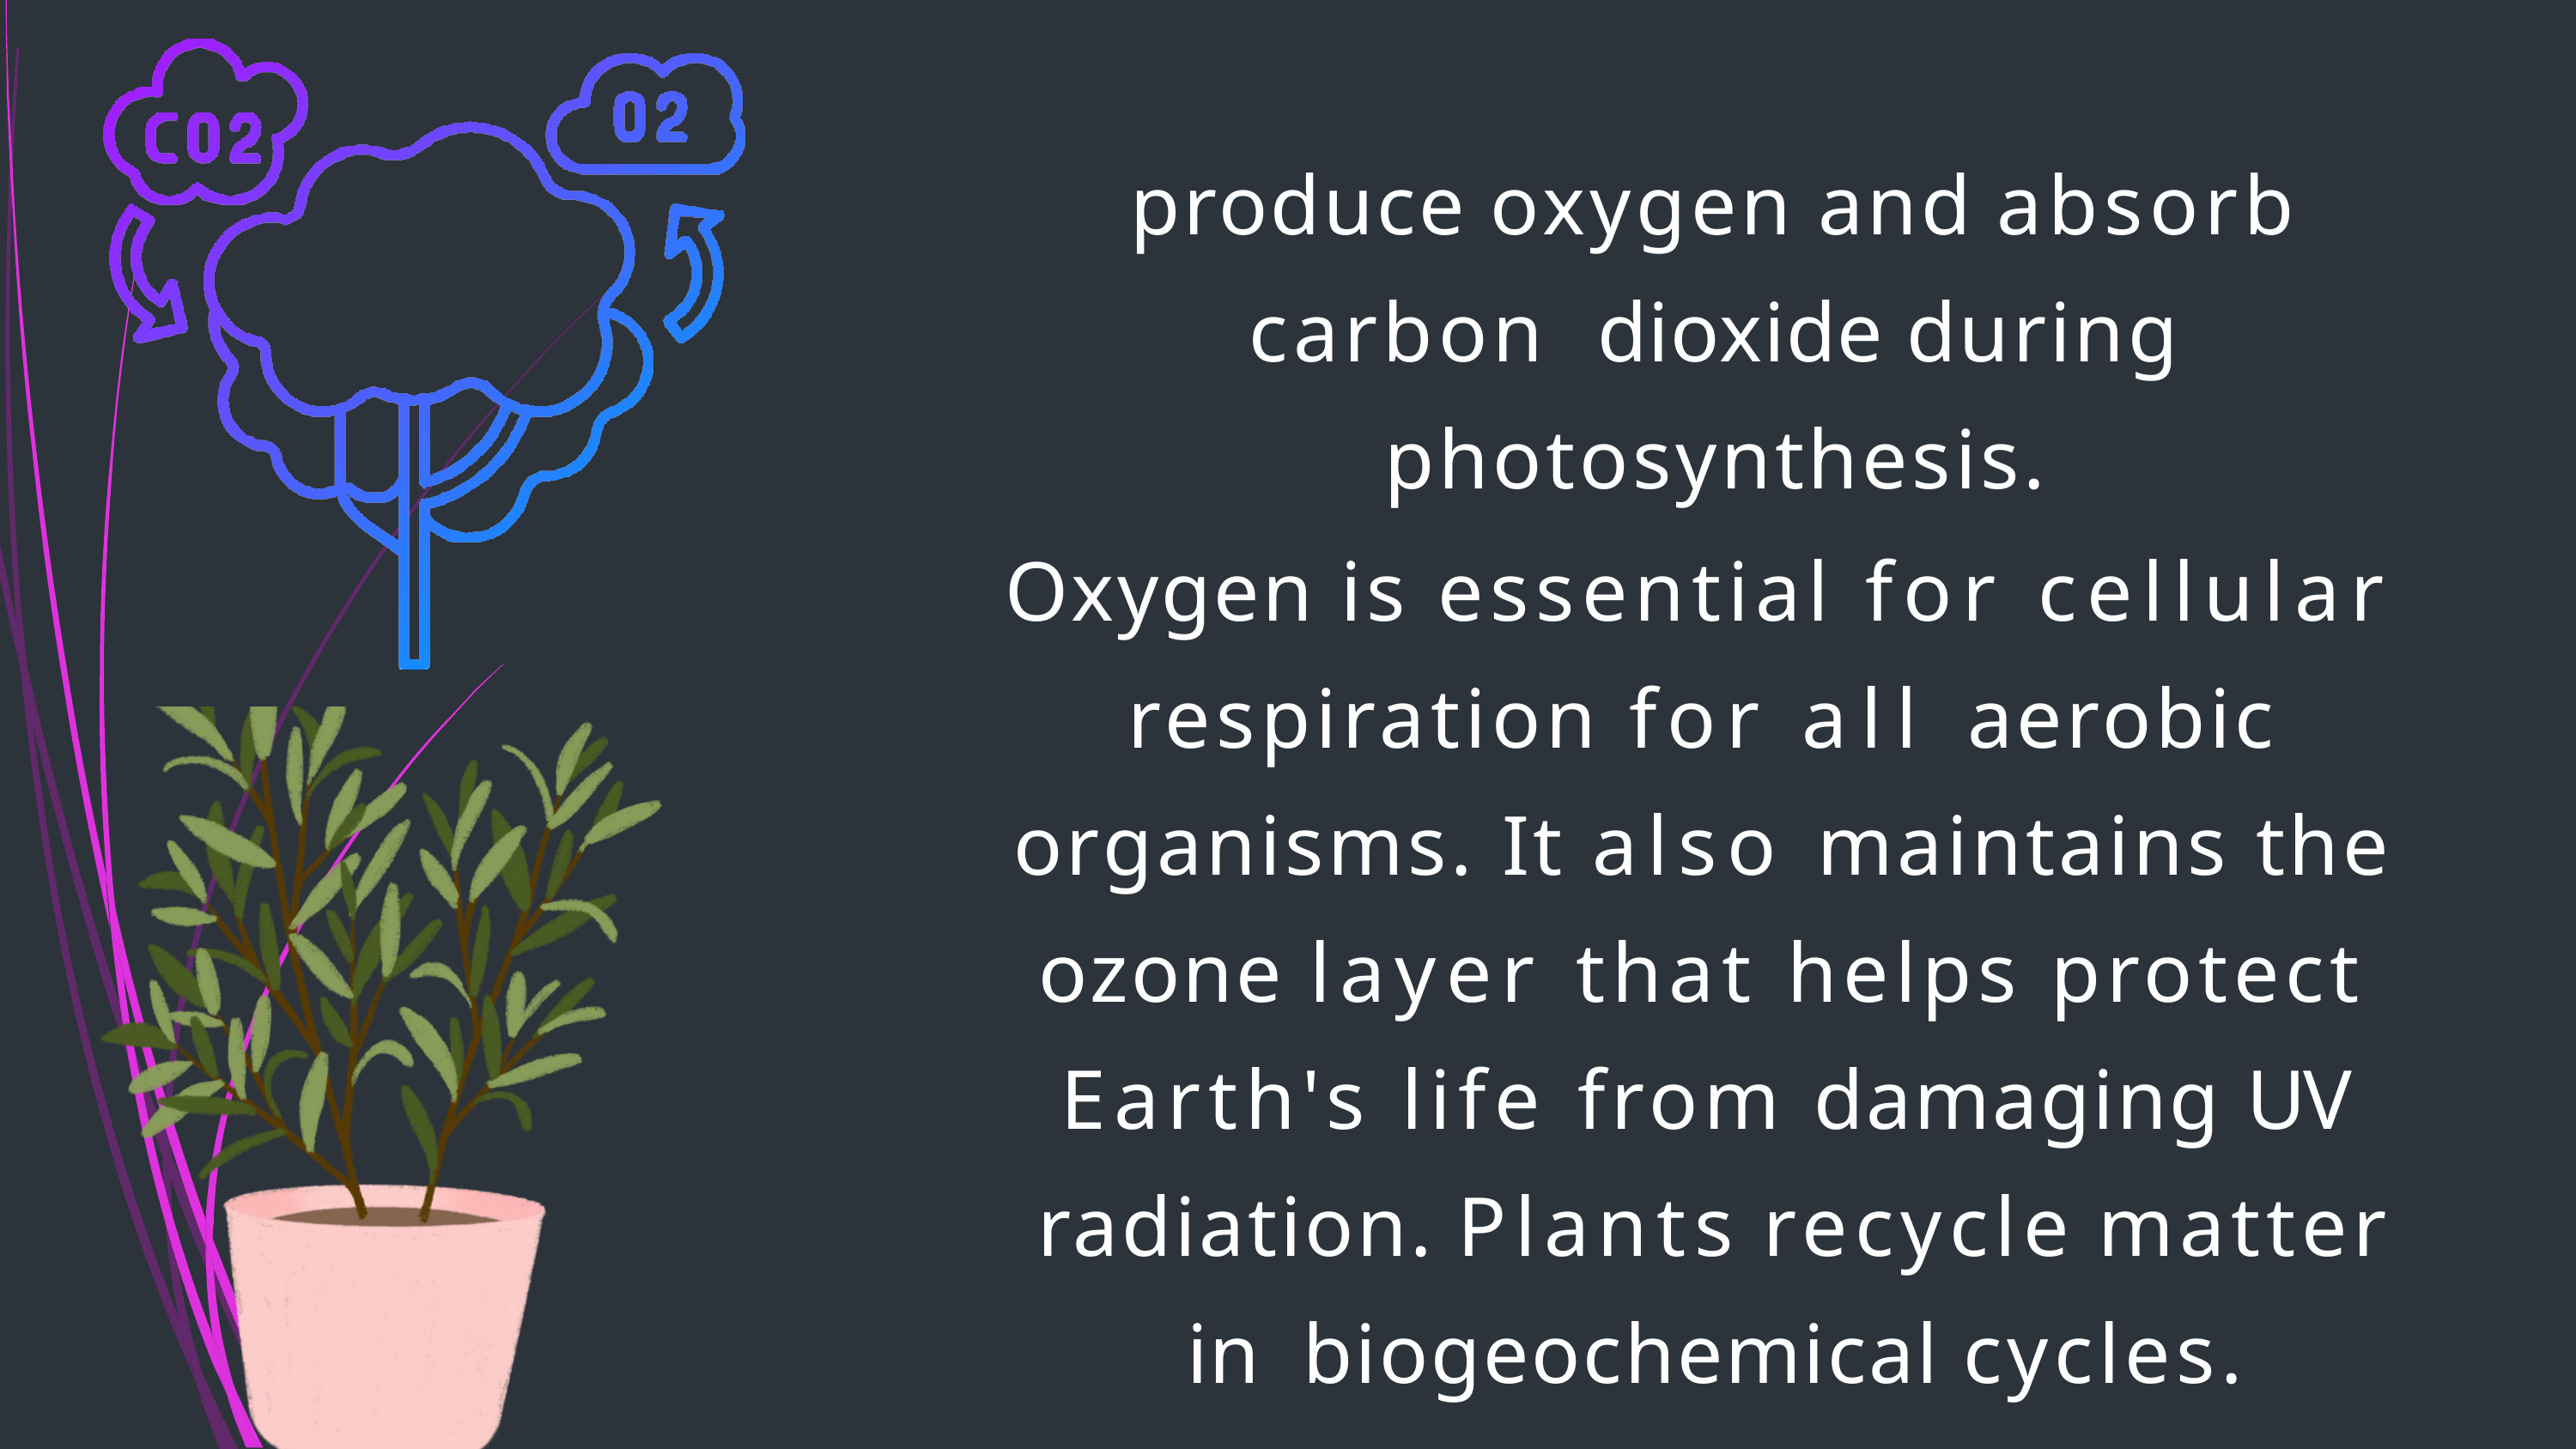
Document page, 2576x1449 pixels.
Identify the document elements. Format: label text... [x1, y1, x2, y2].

picture [103, 39, 746, 670]
text_box produce oxygen and absorb carbon dioxide during photosynthesis. Oxygen is essential for cellular respiration for all aerobic organisms. It also maintains the ozone layer that helps protect Earth's life from damaging UV radiation. Plants recycle matter in biogeochemical cycles. [999, 122, 2431, 1400]
picture [100, 706, 663, 1449]
